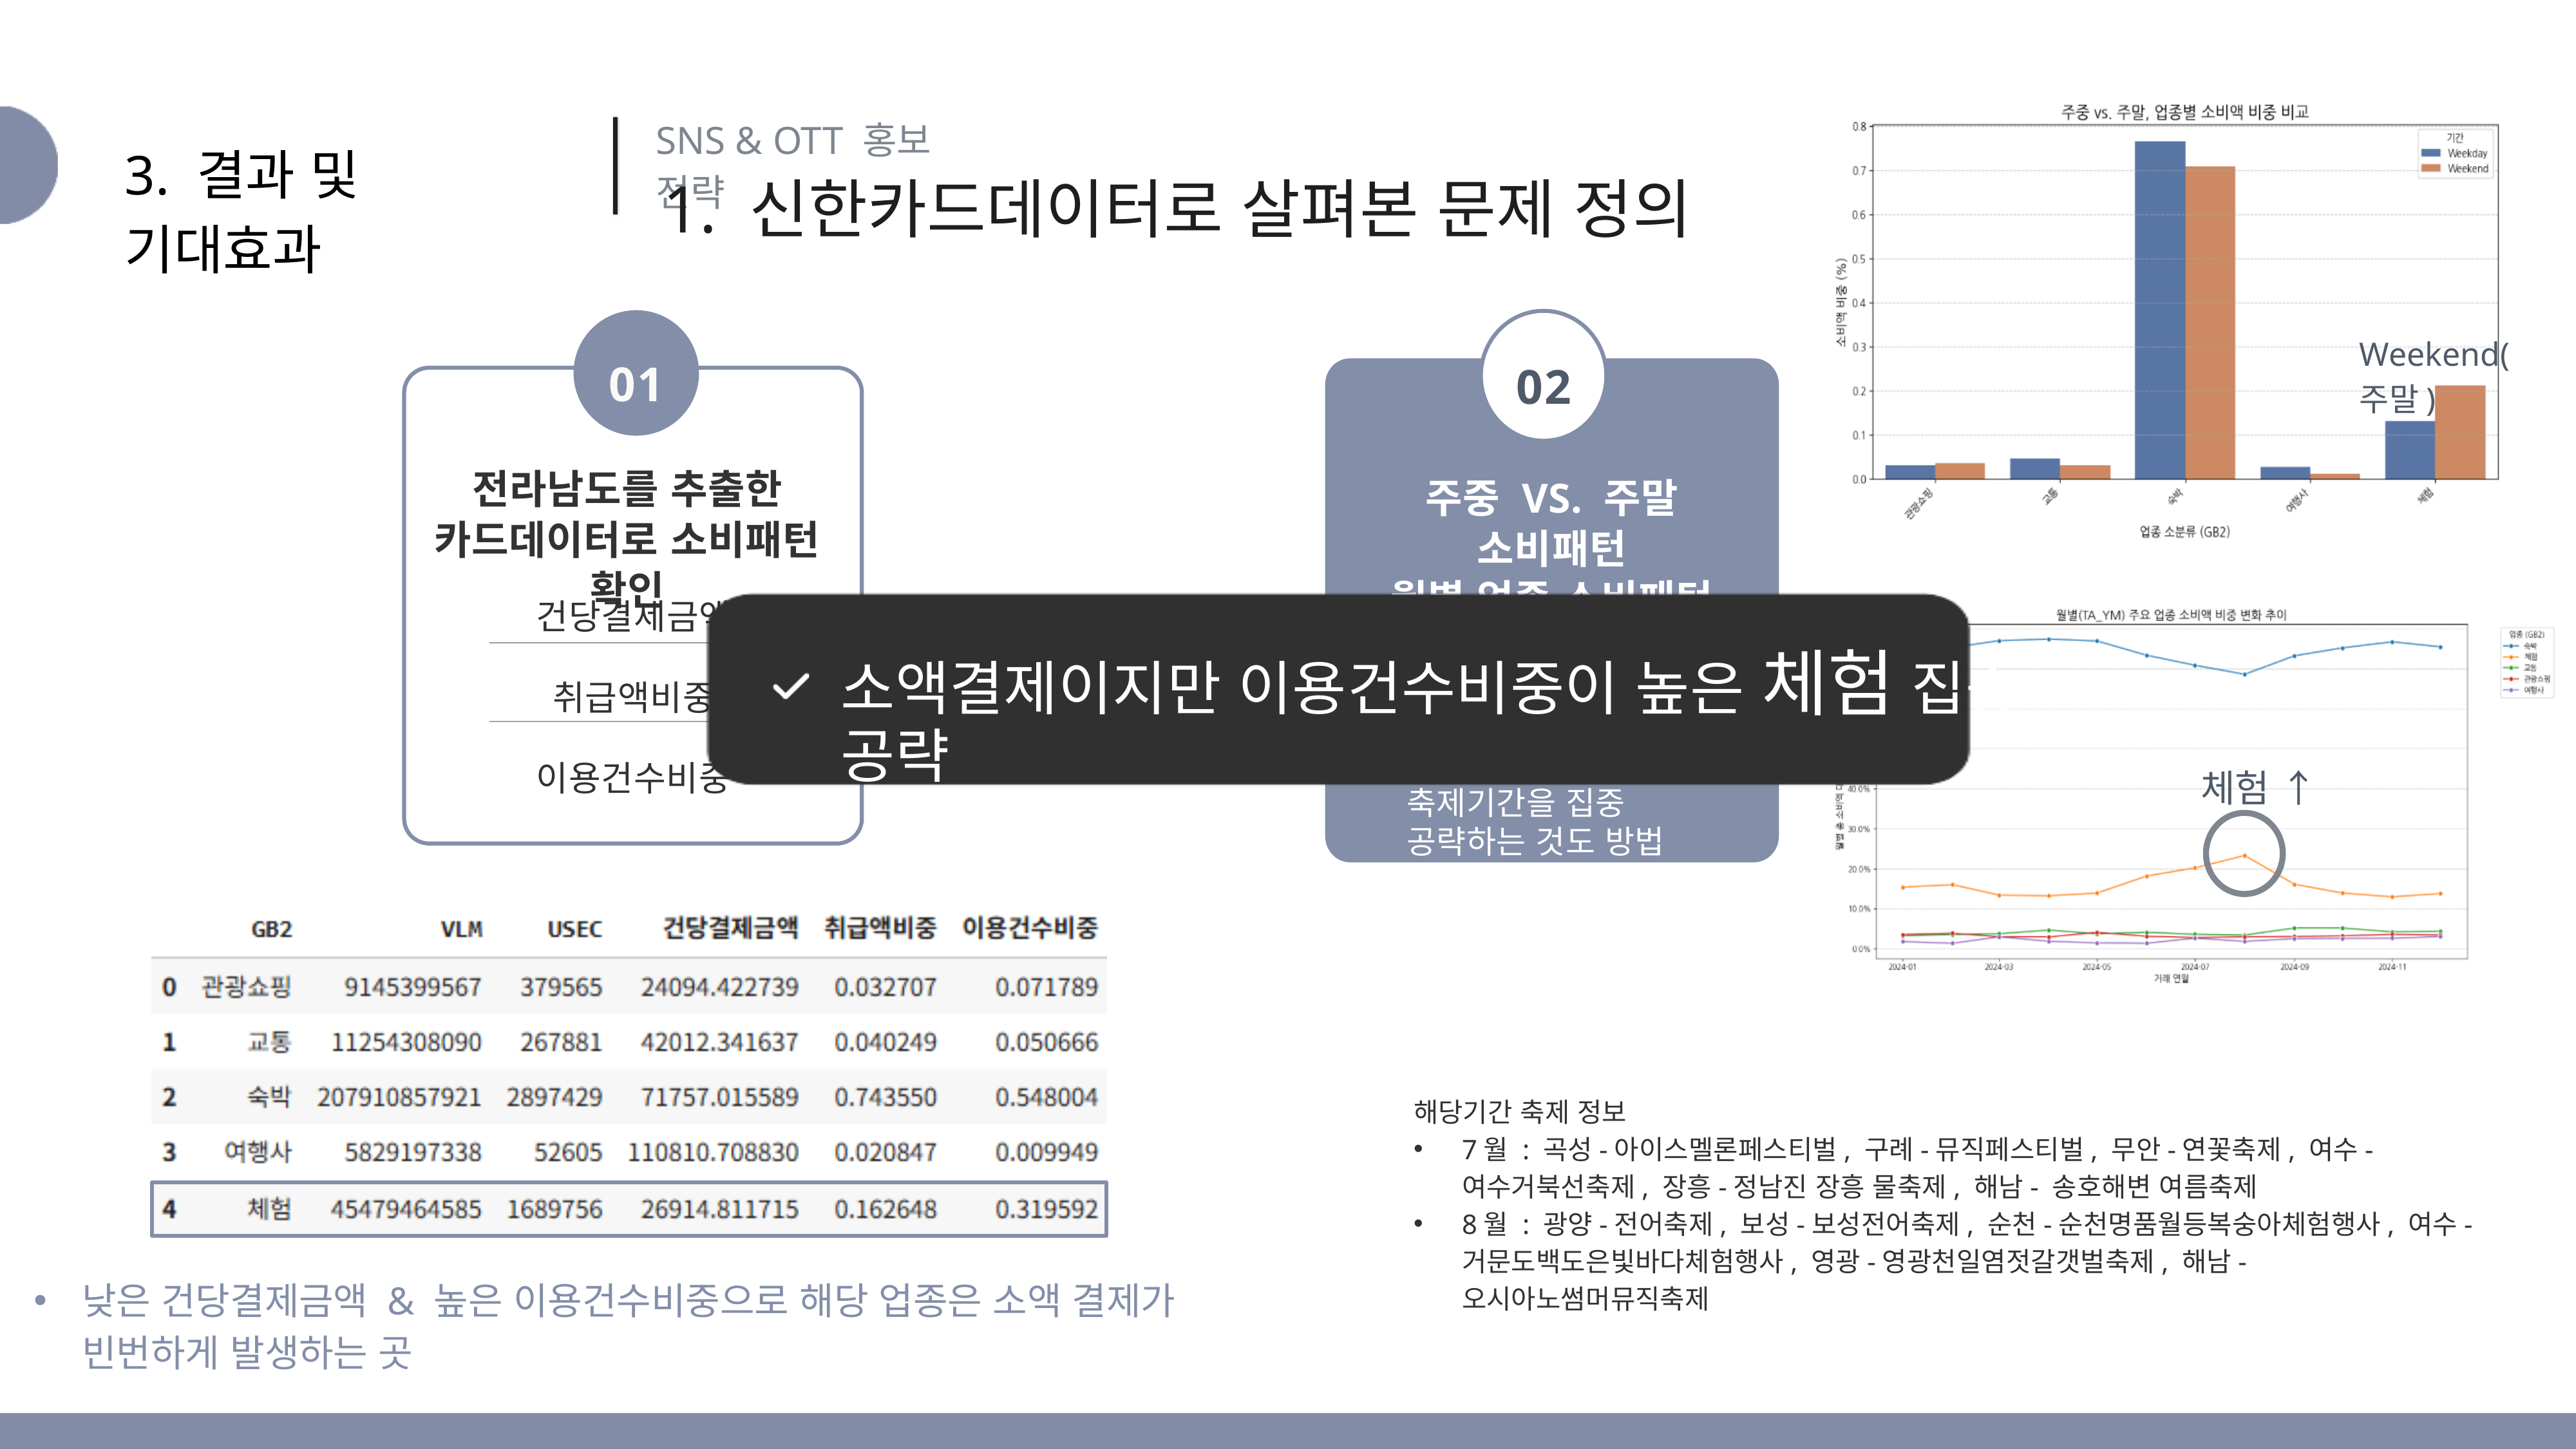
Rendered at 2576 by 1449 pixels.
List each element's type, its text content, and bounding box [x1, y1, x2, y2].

picture [0, 1412, 2576, 1449]
text_box 해당기간 축제 정보 7월 : 곡성-아이스멜론페스티벌, 구례-뮤직페스티벌, 무안-연꽃축제, 여수-여수거북선축제, 장흥-정남진 장흥 물축제, 해남- 송호해변 여름축제 8월 : 광양-전어축제, 보성-보성전어축제, 순천-순천명품월등복숭아체험행사, 여수-거문도백도은빛바다체험행사, 영광-영광천일염젓갈갯벌축제, 해남-오시아노썸머뮤직축제 [1404, 1085, 2507, 1331]
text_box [24, 853, 1244, 1359]
picture [0, 104, 61, 227]
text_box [705, 592, 2037, 788]
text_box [1266, 310, 1799, 591]
picture [612, 113, 619, 220]
text_box 3. 결과 및 기대효과 [115, 126, 551, 202]
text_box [1803, 563, 2573, 1157]
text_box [1782, 50, 2561, 579]
text_box 1. 신한카드데이터로 살펴본 문제 정의 [636, 151, 1779, 273]
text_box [359, 310, 913, 850]
text_box SNS & OTT 홍보 전략 [647, 104, 993, 151]
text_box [1266, 795, 1799, 967]
